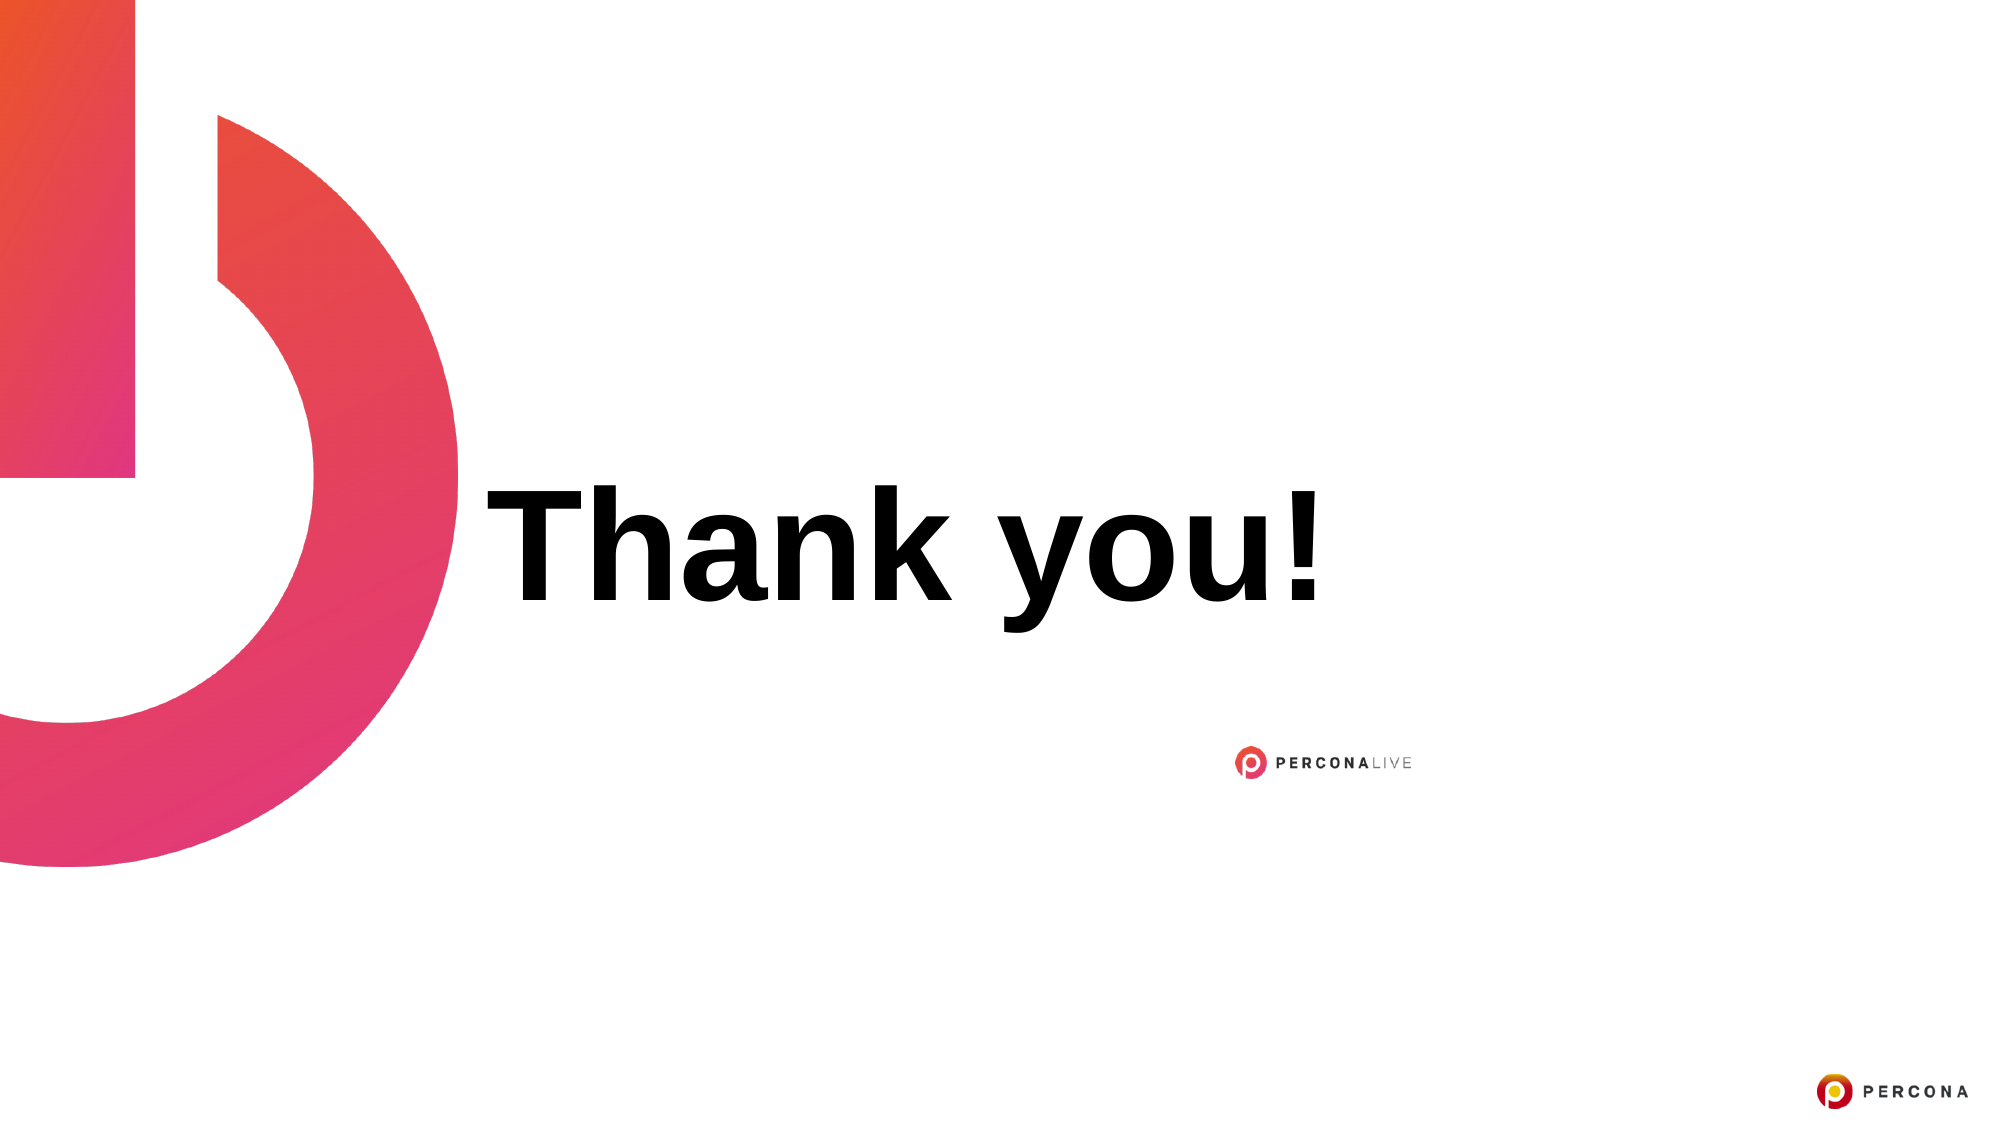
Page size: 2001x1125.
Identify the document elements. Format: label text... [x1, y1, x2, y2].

picture [0, 0, 458, 867]
picture [1799, 1059, 2000, 1122]
picture [1235, 746, 1411, 779]
text_box Thank you! [486, 478, 1703, 667]
